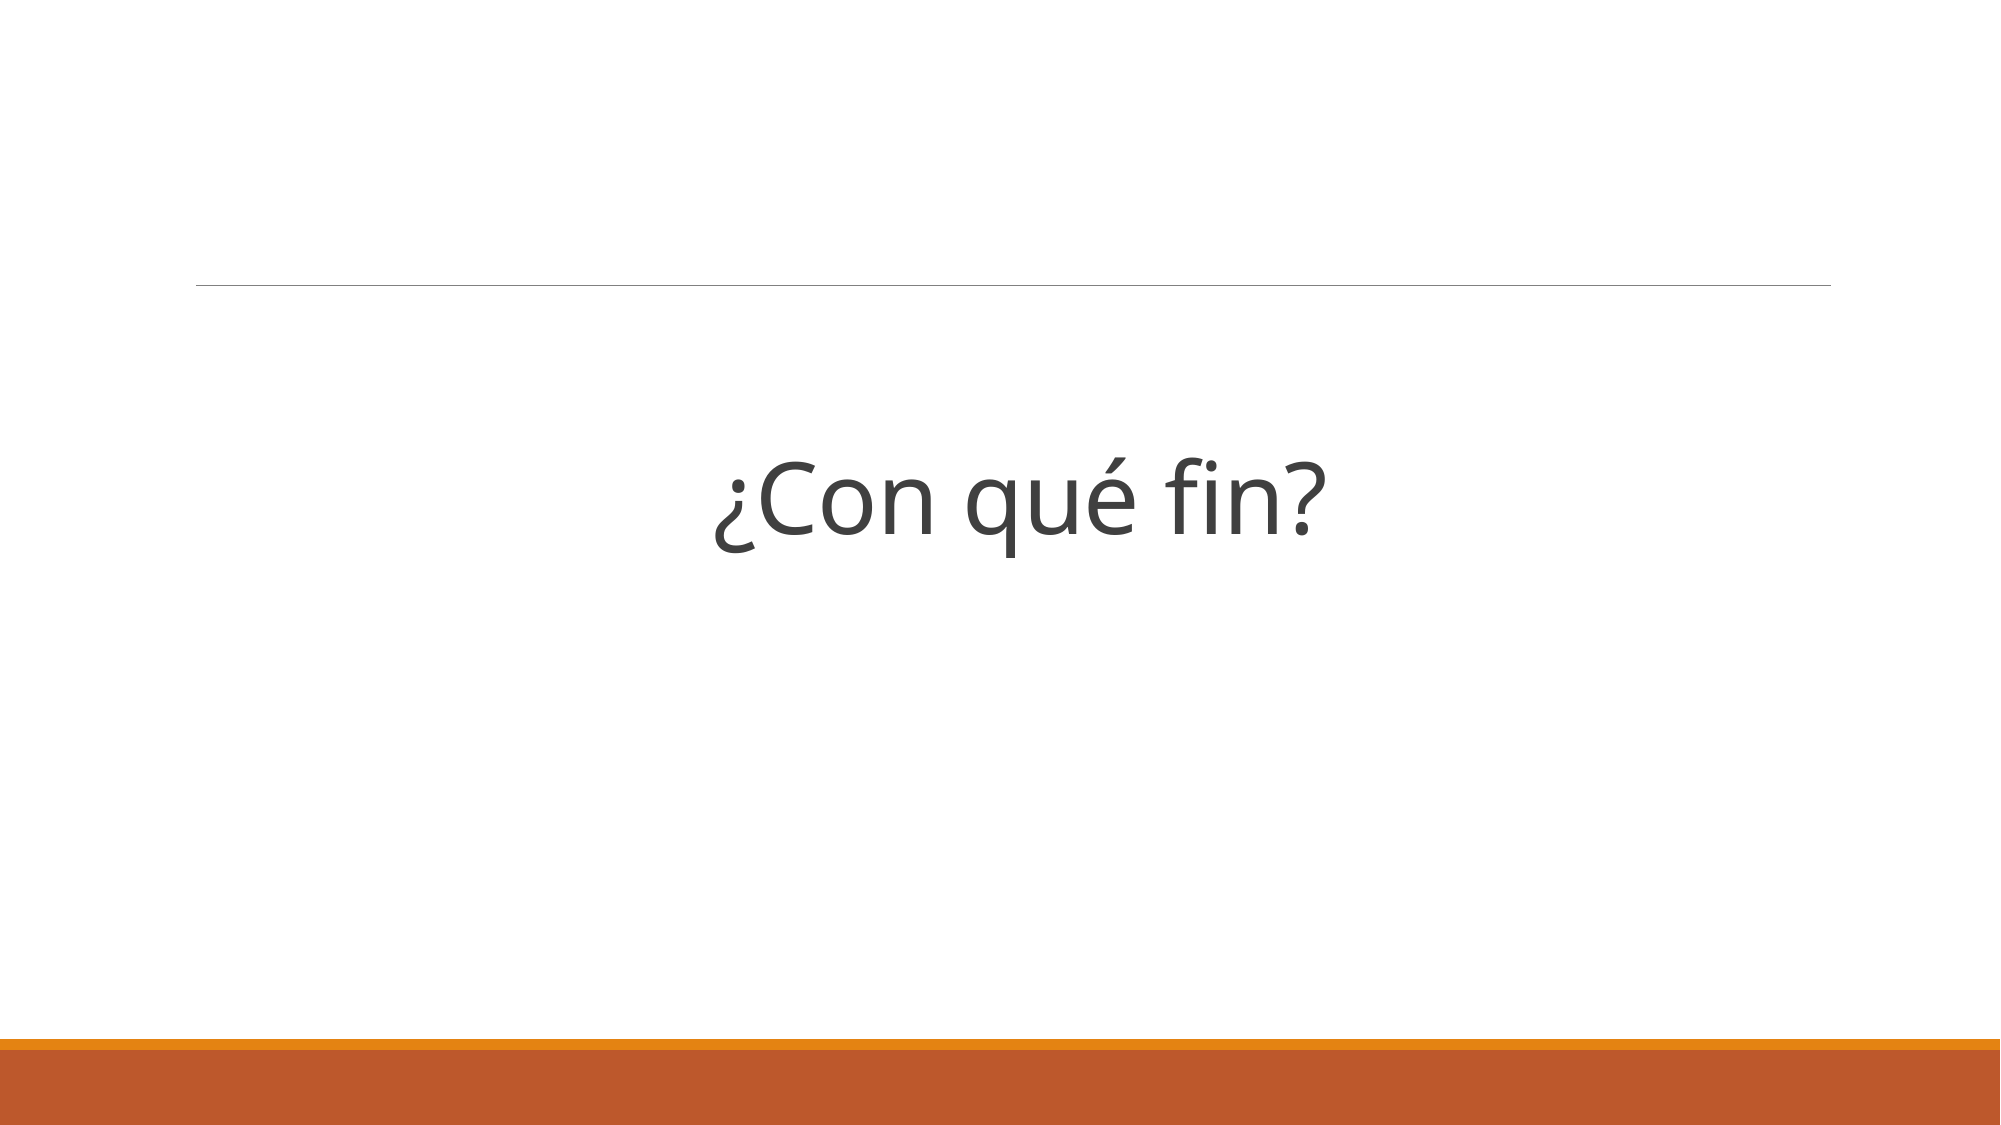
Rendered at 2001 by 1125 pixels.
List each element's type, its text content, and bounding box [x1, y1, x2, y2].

title ¿Con qué fin? [195, 324, 1846, 563]
